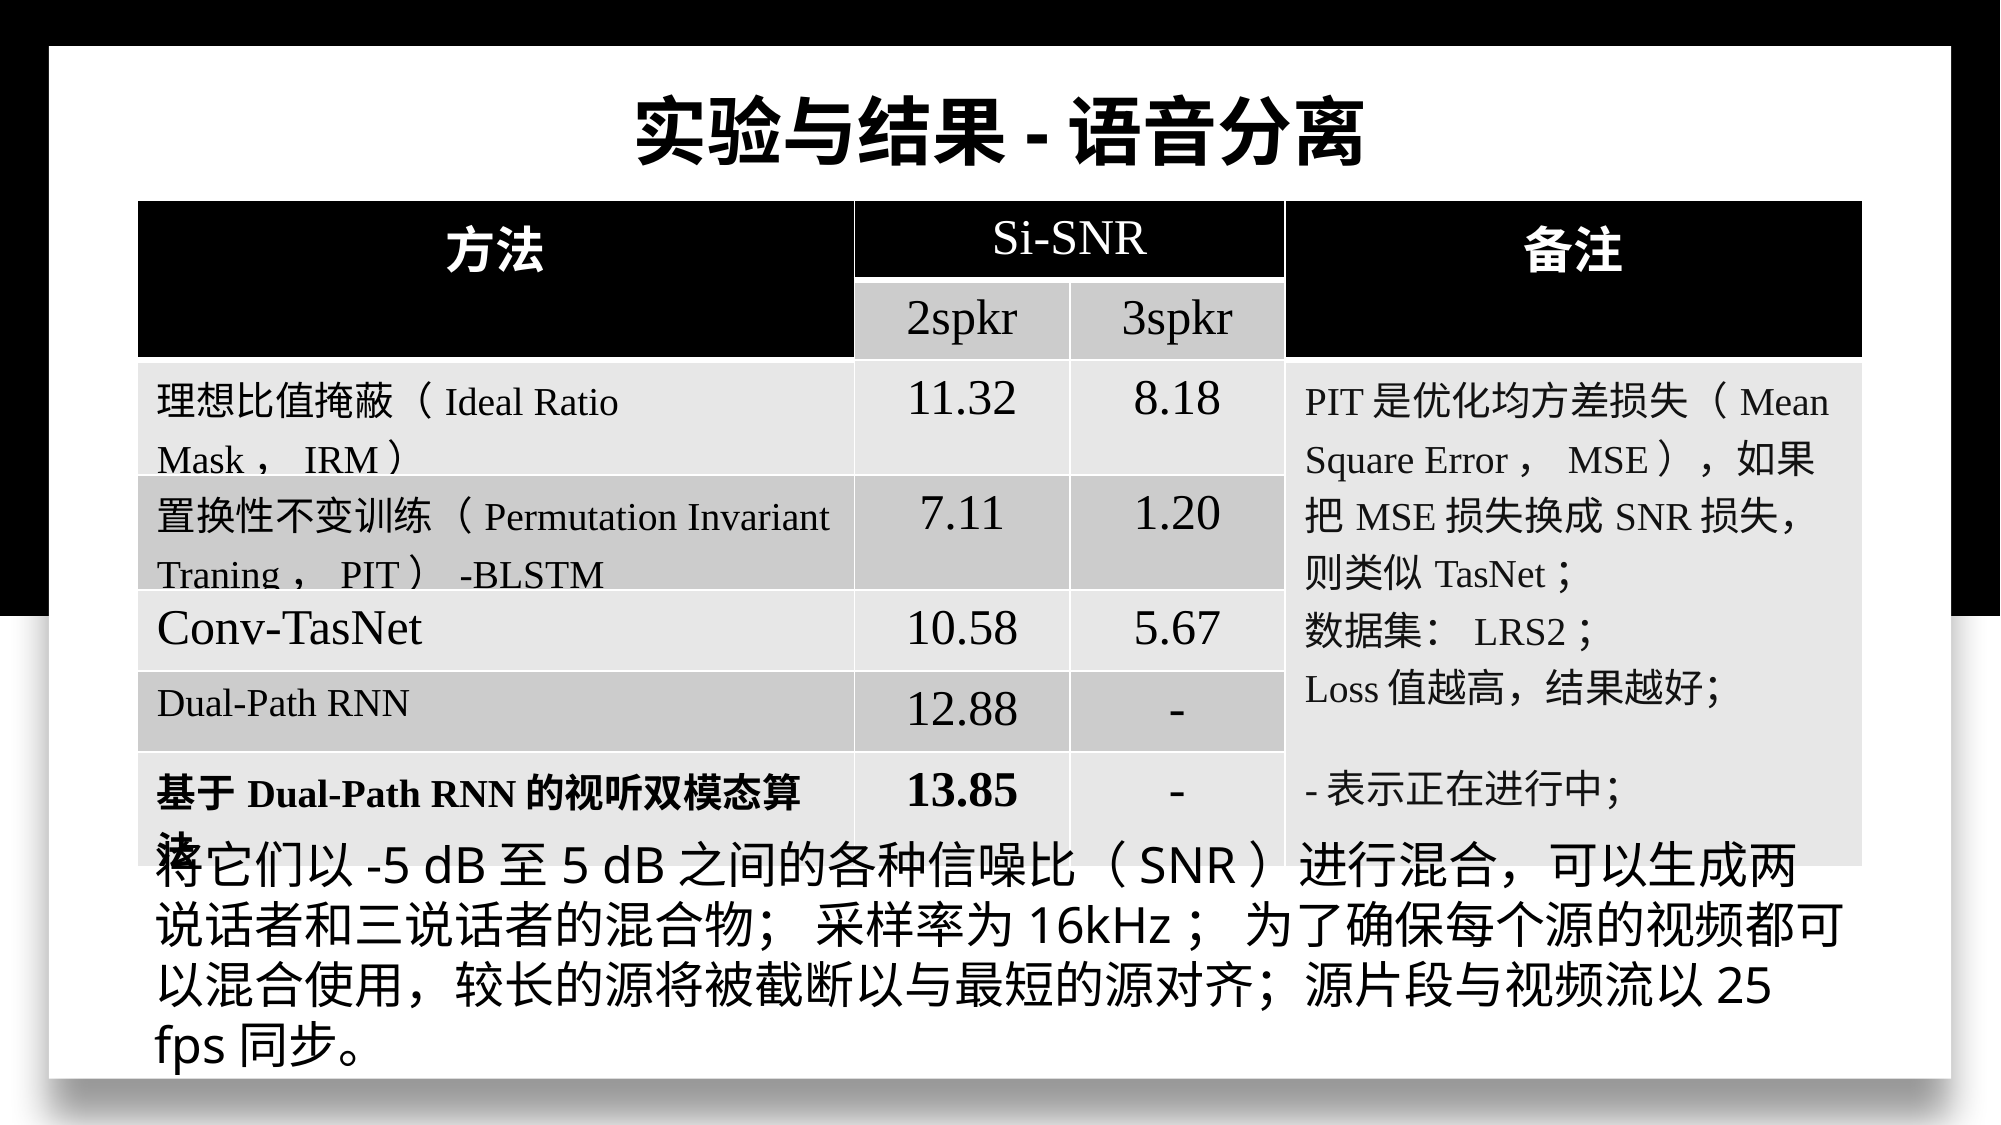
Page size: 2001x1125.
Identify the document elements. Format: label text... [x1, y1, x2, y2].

text_box [48, 45, 1952, 1080]
table_header Si-SNR [855, 201, 1284, 277]
table_cell PIT是优化均方差损失（Mean Square Error，MSE），如果把MSE损失换成SNR损失，则类似TasNet； 数据集：LRS2； Loss值越高，结果越好； -表示正在进行中； [1286, 363, 1862, 866]
table_cell 10.58 [855, 591, 1069, 670]
table_cell 7.11 [855, 476, 1069, 589]
table_cell 3spkr [1071, 283, 1284, 359]
table_cell 2spkr [855, 283, 1069, 359]
table_cell 5.67 [1071, 591, 1284, 670]
table_cell 12.88 [855, 672, 1069, 751]
table_cell - [1071, 753, 1284, 826]
table_cell 理想比值掩蔽（Ideal Ratio Mask，IRM） [138, 363, 854, 474]
table_cell Dual-Path RNN [138, 672, 854, 751]
text_box 将它们以-5 dB至5 dB之间的各种信噪比（SNR）进行混合，可以生成两说话者和三说话者的混合物； 采样率为16kHz； 为了确保每个源的视频都可以混合使用，较长的源将被截断以与最短的源对齐；源片段与视频流以25 fps同步。 [139, 826, 1861, 1082]
table_cell 8.18 [1071, 361, 1284, 474]
table_cell 置换性不变训练（Permutation Invariant Traning，PIT）-BLSTM [138, 476, 854, 589]
table_cell 1.20 [1071, 476, 1284, 589]
table_cell 基于Dual-Path RNN的视听双模态算法 [138, 753, 854, 866]
table_cell 11.32 [855, 361, 1069, 474]
table_header 方法 [138, 201, 854, 357]
table_cell Conv-TasNet [138, 591, 854, 670]
table_cell 13.85 [855, 753, 1069, 826]
table_cell - [1071, 672, 1284, 751]
text_box 实验与结果-语音分离 [617, 76, 1383, 182]
table_header 备注 [1286, 201, 1862, 357]
text_box [0, 0, 2000, 616]
